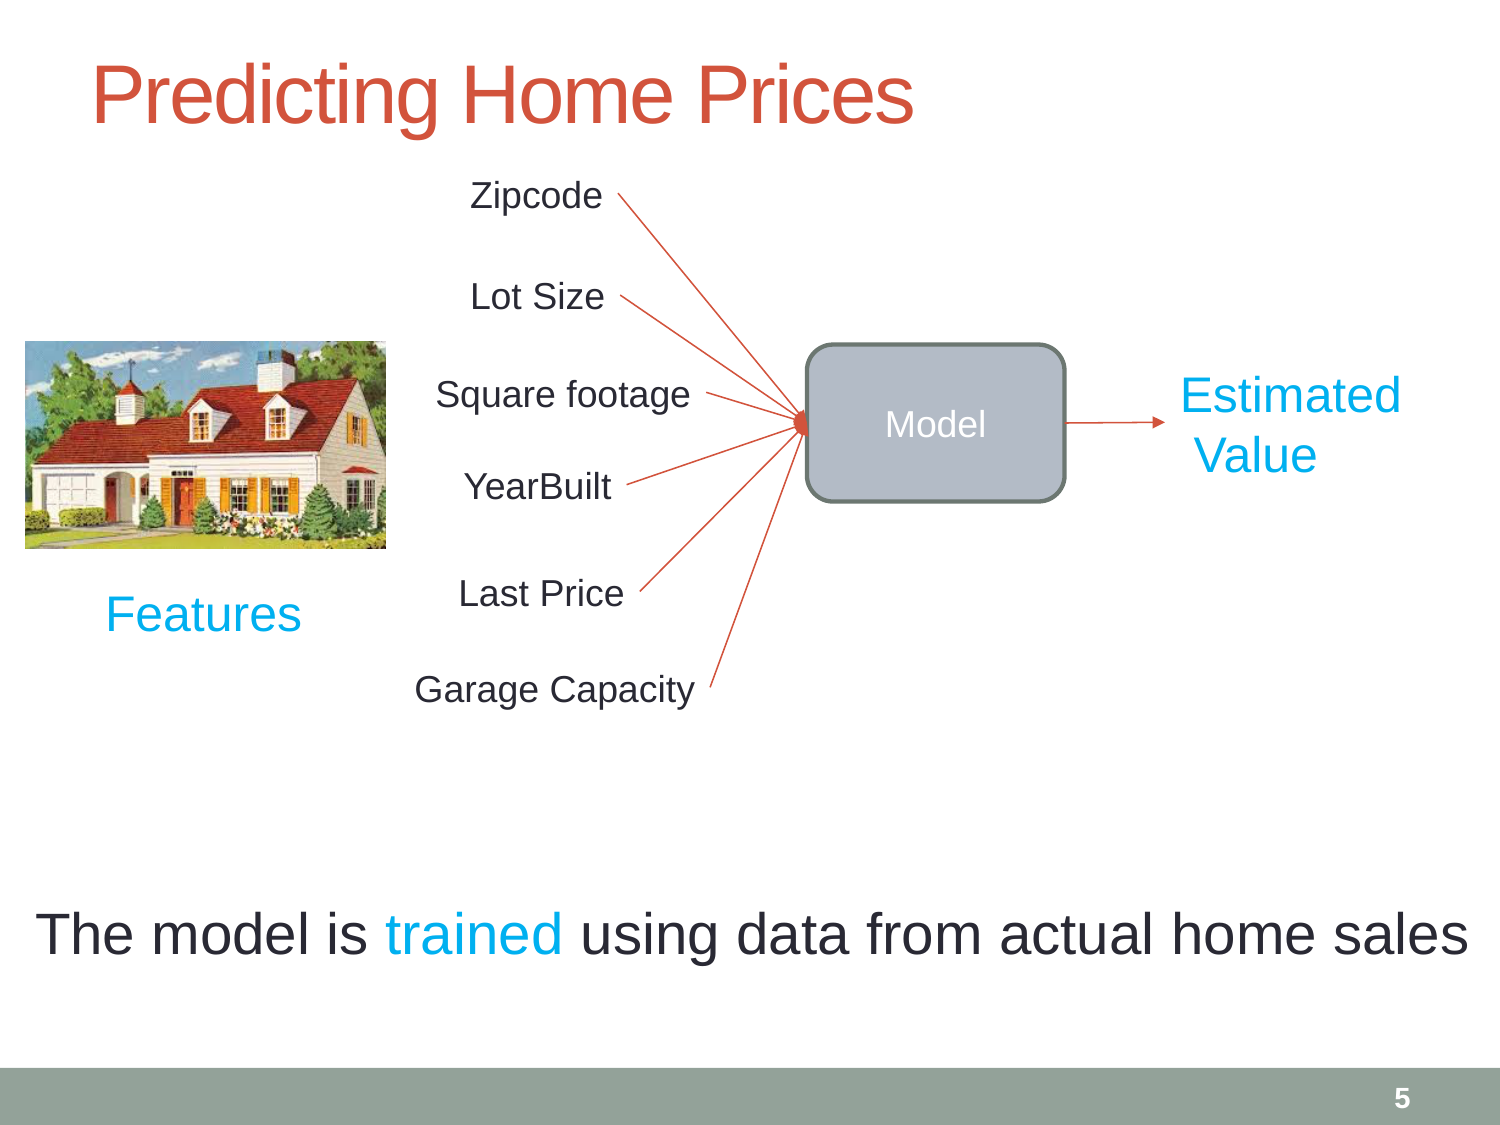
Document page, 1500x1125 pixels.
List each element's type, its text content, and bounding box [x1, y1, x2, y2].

title Predicting Home Prices [75, 9, 1425, 172]
text_box Features [90, 573, 318, 649]
picture [24, 340, 386, 549]
text_box Square footage [420, 362, 616, 423]
text_box Model [816, 342, 1067, 504]
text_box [640, 422, 710, 593]
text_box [711, 422, 808, 689]
text_box Estimated Value [1164, 354, 1417, 490]
slide_number 5 [1379, 1069, 1496, 1124]
text_box Last Price [443, 561, 640, 622]
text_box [627, 422, 639, 486]
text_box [620, 295, 808, 424]
text_box The model is trained using data from actual home sales [20, 888, 1486, 974]
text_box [618, 193, 808, 298]
text_box Garage Capacity [399, 657, 711, 718]
text_box Zipcode [455, 163, 618, 223]
text_box Lot Size [455, 265, 616, 325]
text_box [707, 392, 808, 418]
text_box YearBuilt [448, 454, 627, 515]
